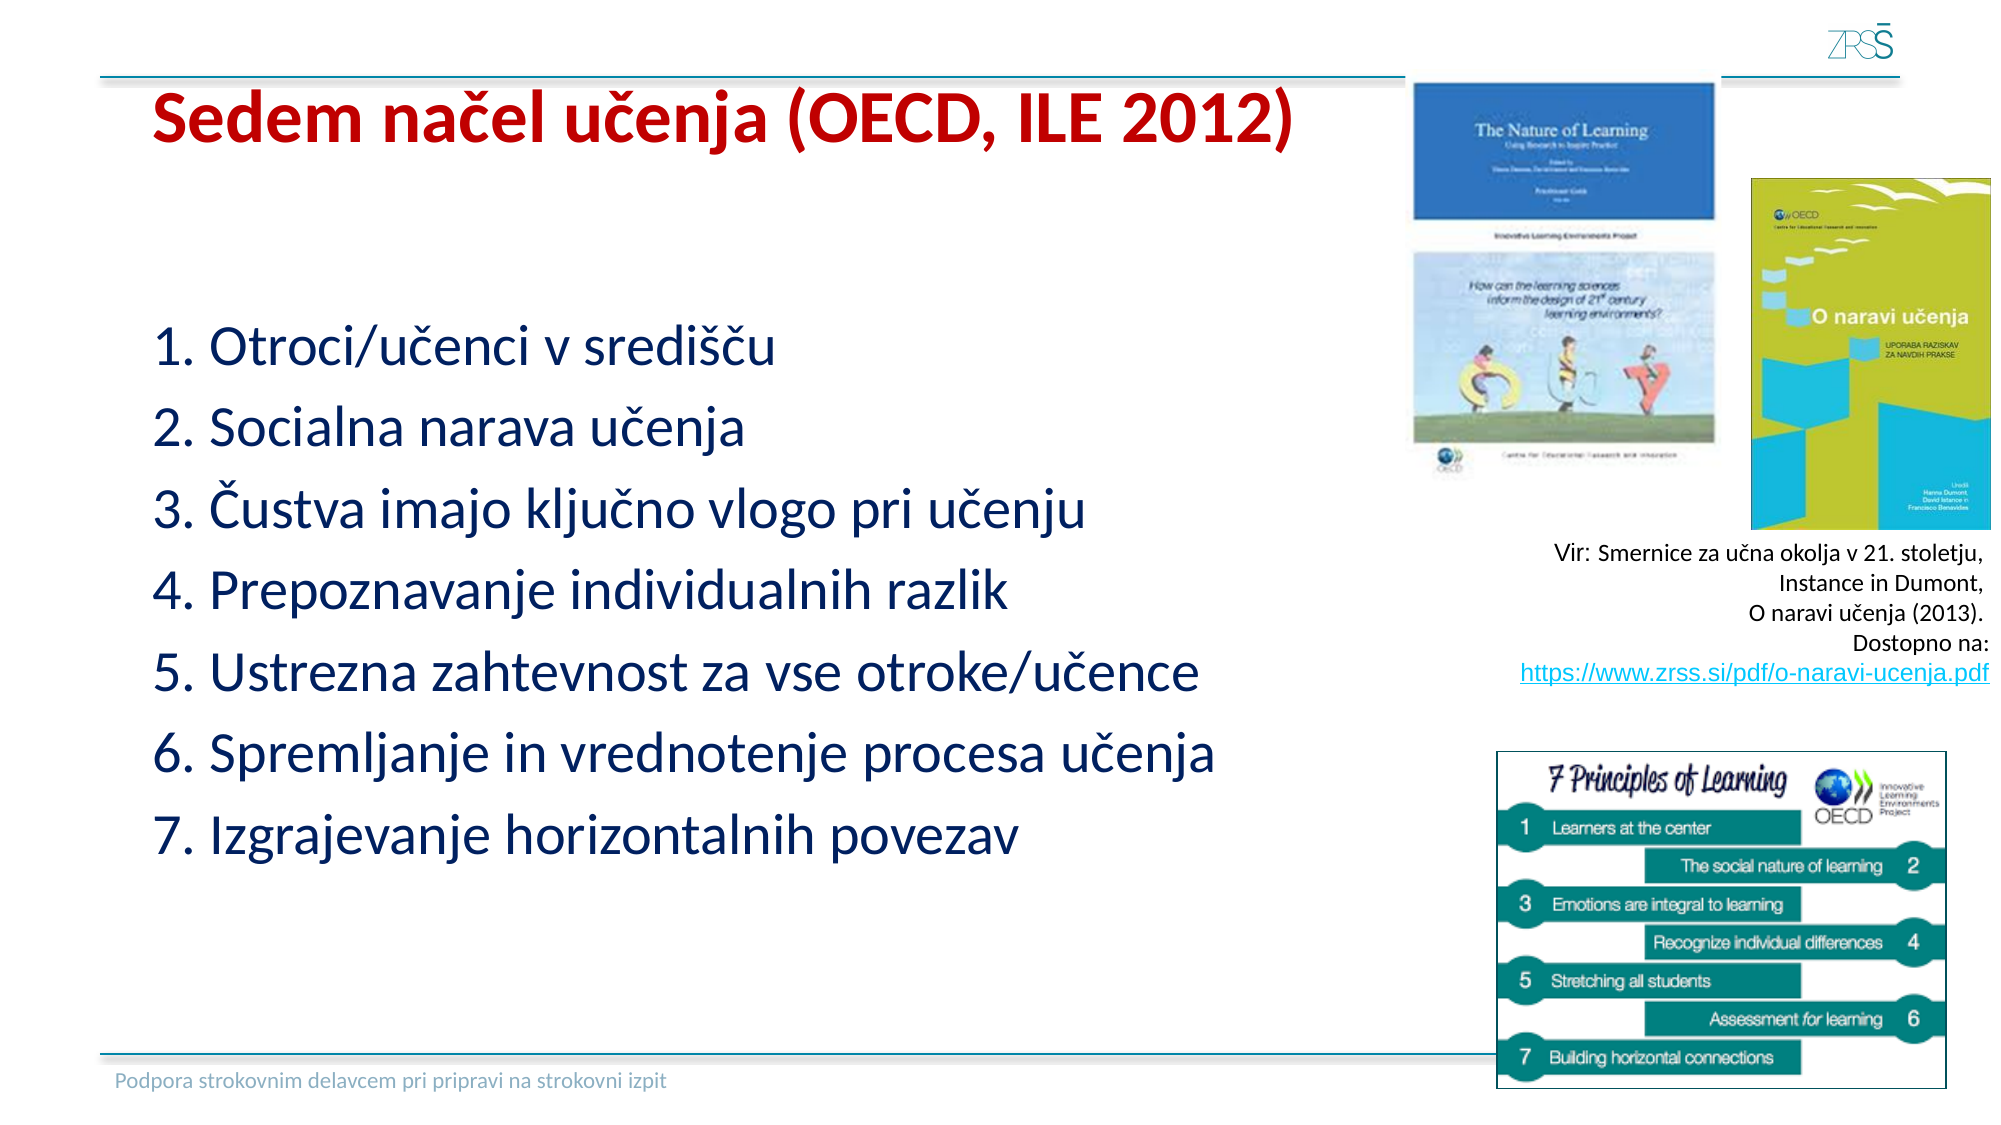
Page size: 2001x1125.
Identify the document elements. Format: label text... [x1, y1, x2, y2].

picture [1828, 23, 1893, 59]
picture [1751, 178, 1991, 530]
text_box Vir: Smernice za učna okolja v 21. stoletju, Instance in Dumont, O naravi učenja (2013). Dostopno na: https://www.zrss.si/pdf/o-naravi-ucenja.pdf [1497, 529, 2000, 724]
text_box Sedem načel učenja (OECD, ILE 2012) [137, 59, 1863, 278]
picture [1405, 68, 1722, 486]
picture [1497, 751, 1946, 1089]
slide_number 26 [1433, 1057, 1900, 1118]
footer Podpora strokovnim delavcem pri pripravi na strokovni izpit [99, 1057, 1317, 1118]
list 1. Otroci/učenci v središču 2. Socialna narava učenja 3. Čustva imajo ključno vlogo pri učenju 4. Prepoznavanje individualnih razlik 5. Ustrezna zahtevnost za vse otroke/učence 6. Spremljanje in vrednotenje procesa učenja 7. Izgrajevanje horizontalnih povezav [137, 299, 1863, 1014]
